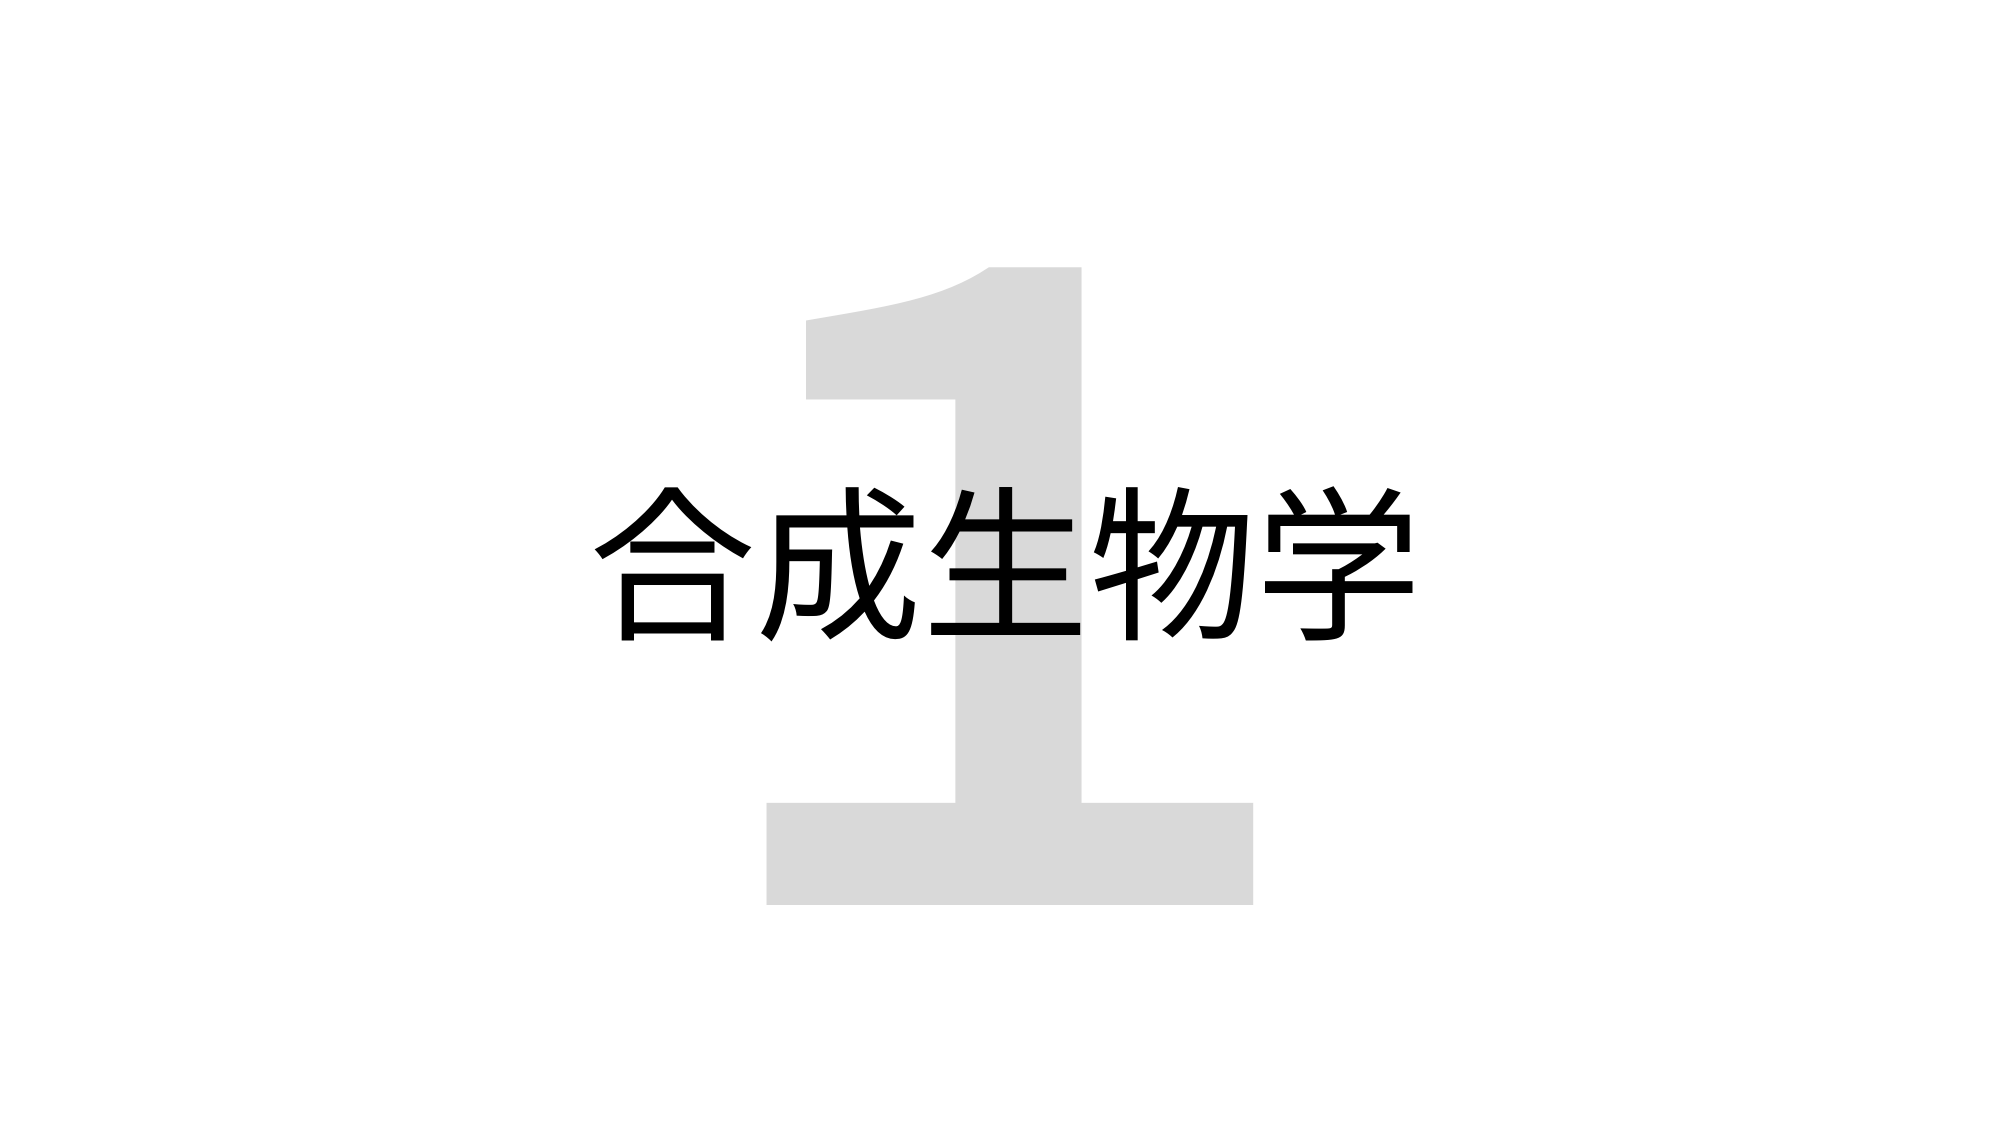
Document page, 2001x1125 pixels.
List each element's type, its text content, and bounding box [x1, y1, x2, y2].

text_box １ [538, 39, 1473, 453]
text_box 合成生物学 [236, 453, 1776, 669]
text_box １ [538, 669, 1473, 1085]
